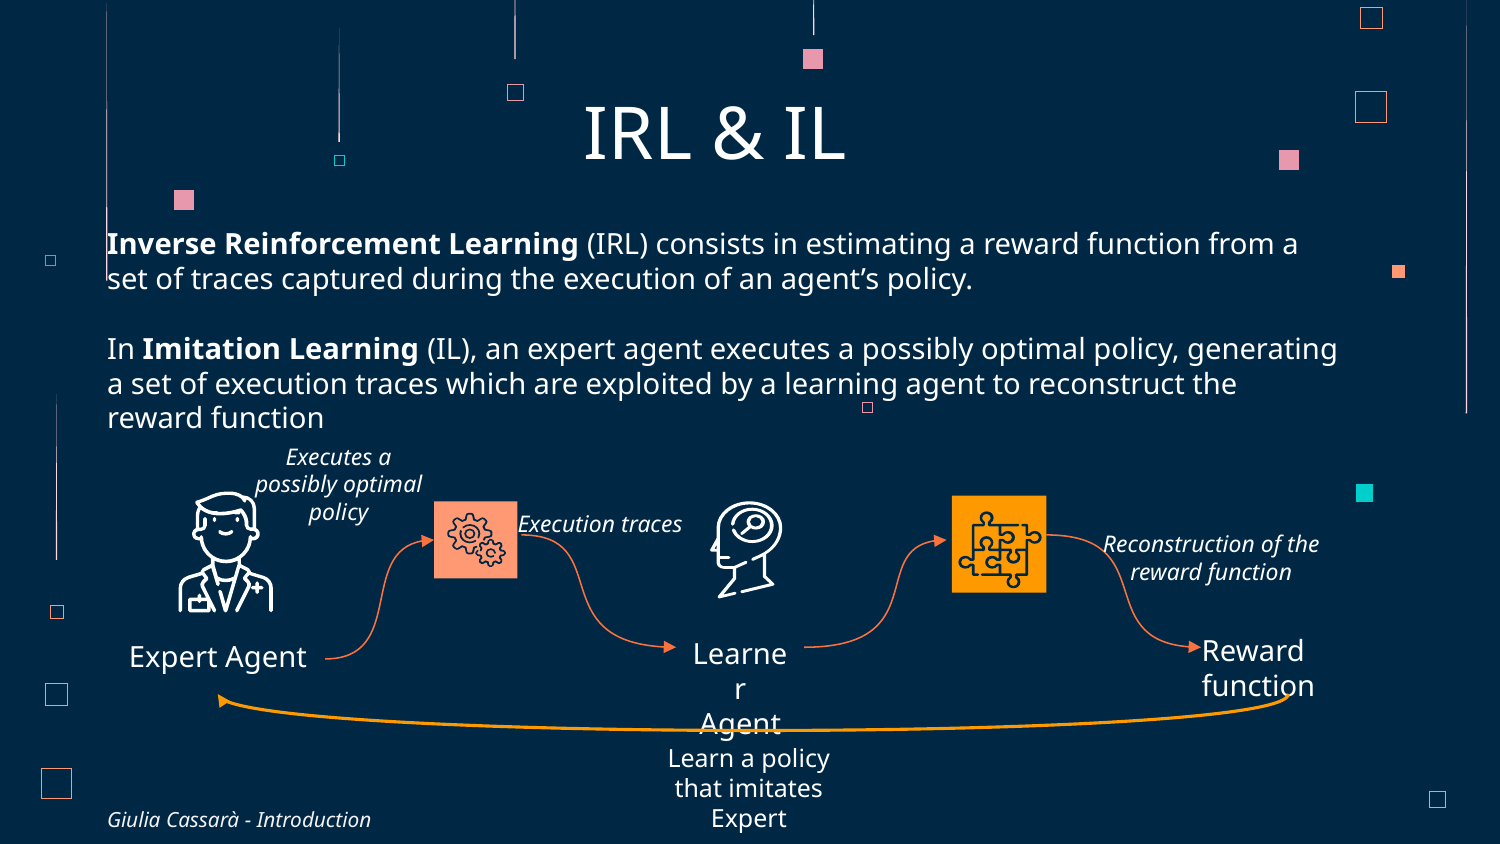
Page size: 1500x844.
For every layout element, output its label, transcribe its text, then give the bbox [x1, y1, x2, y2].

subtitle Inverse Reinforcement Learning (IRL) consists in estimating a reward function from a set of traces captured during the execution of an agent’s policy. In Imitation Learning (IL), an expert agent executes a possibly optimal policy, generating a set of execution traces which are exploited by a learning agent to reconstruct the reward function [757, 210, 1357, 428]
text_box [324, 539, 435, 660]
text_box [521, 534, 677, 648]
subtitle Inverse Reinforcement Learning (IRL) consists in estimating a reward function from a set of traces captured during the execution of an agent’s policy. In Imitation Learning (IL), an expert agent executes a possibly optimal policy, generating a set of execution traces which are exploited by a learning agent to reconstruct the reward function [92, 210, 748, 428]
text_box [757, 501, 783, 599]
text_box [951, 495, 1047, 593]
text_box [958, 511, 1042, 589]
text_box Execution traces [498, 494, 702, 558]
text_box Executes a possibly optimal policy [231, 427, 446, 505]
text_box Reconstruction of the reward function [1086, 514, 1336, 612]
title Reward function [1186, 617, 1391, 694]
text_box Giulia Cassarà - Introduction [92, 791, 398, 834]
text_box Expert Agent [110, 623, 326, 695]
text_box Learn a policy that imitates Expert [636, 727, 748, 819]
text_box Learner Agent [676, 620, 748, 675]
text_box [433, 501, 518, 579]
title IRL & IL [173, 59, 1277, 190]
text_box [803, 539, 947, 648]
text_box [178, 491, 274, 613]
text_box Learn a policy that imitates Expert [757, 727, 861, 819]
text_box Learner Agent [757, 620, 805, 675]
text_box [1046, 534, 1202, 648]
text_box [709, 501, 748, 599]
